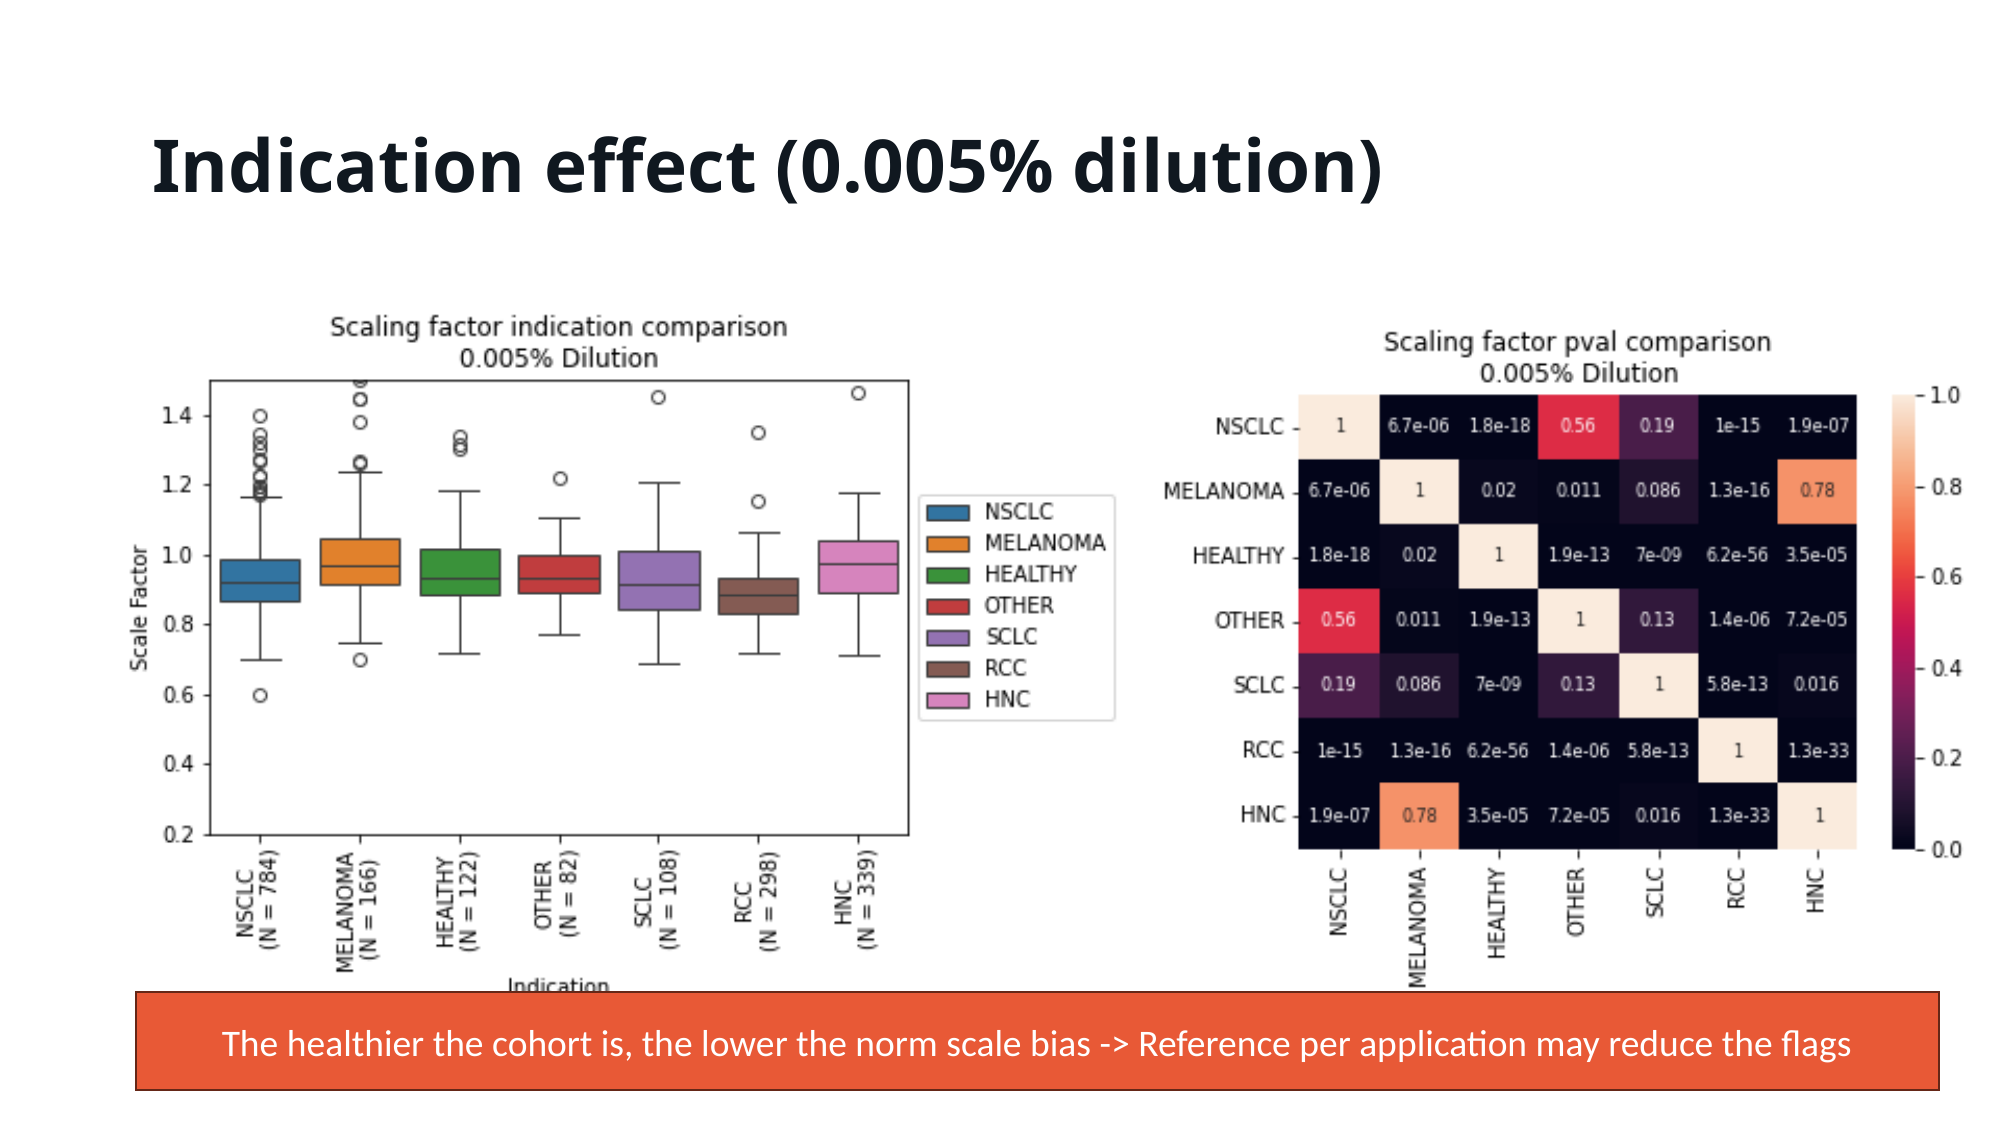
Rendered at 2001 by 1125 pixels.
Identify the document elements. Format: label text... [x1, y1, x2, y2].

picture [118, 301, 1129, 1014]
title Indication effect (0.005% dilution) [137, 59, 1863, 278]
picture [1148, 316, 1976, 1000]
text_box The healthier the cohort is, the lower the norm scale bias -> Reference per application may reduce the flags [135, 991, 1940, 1091]
